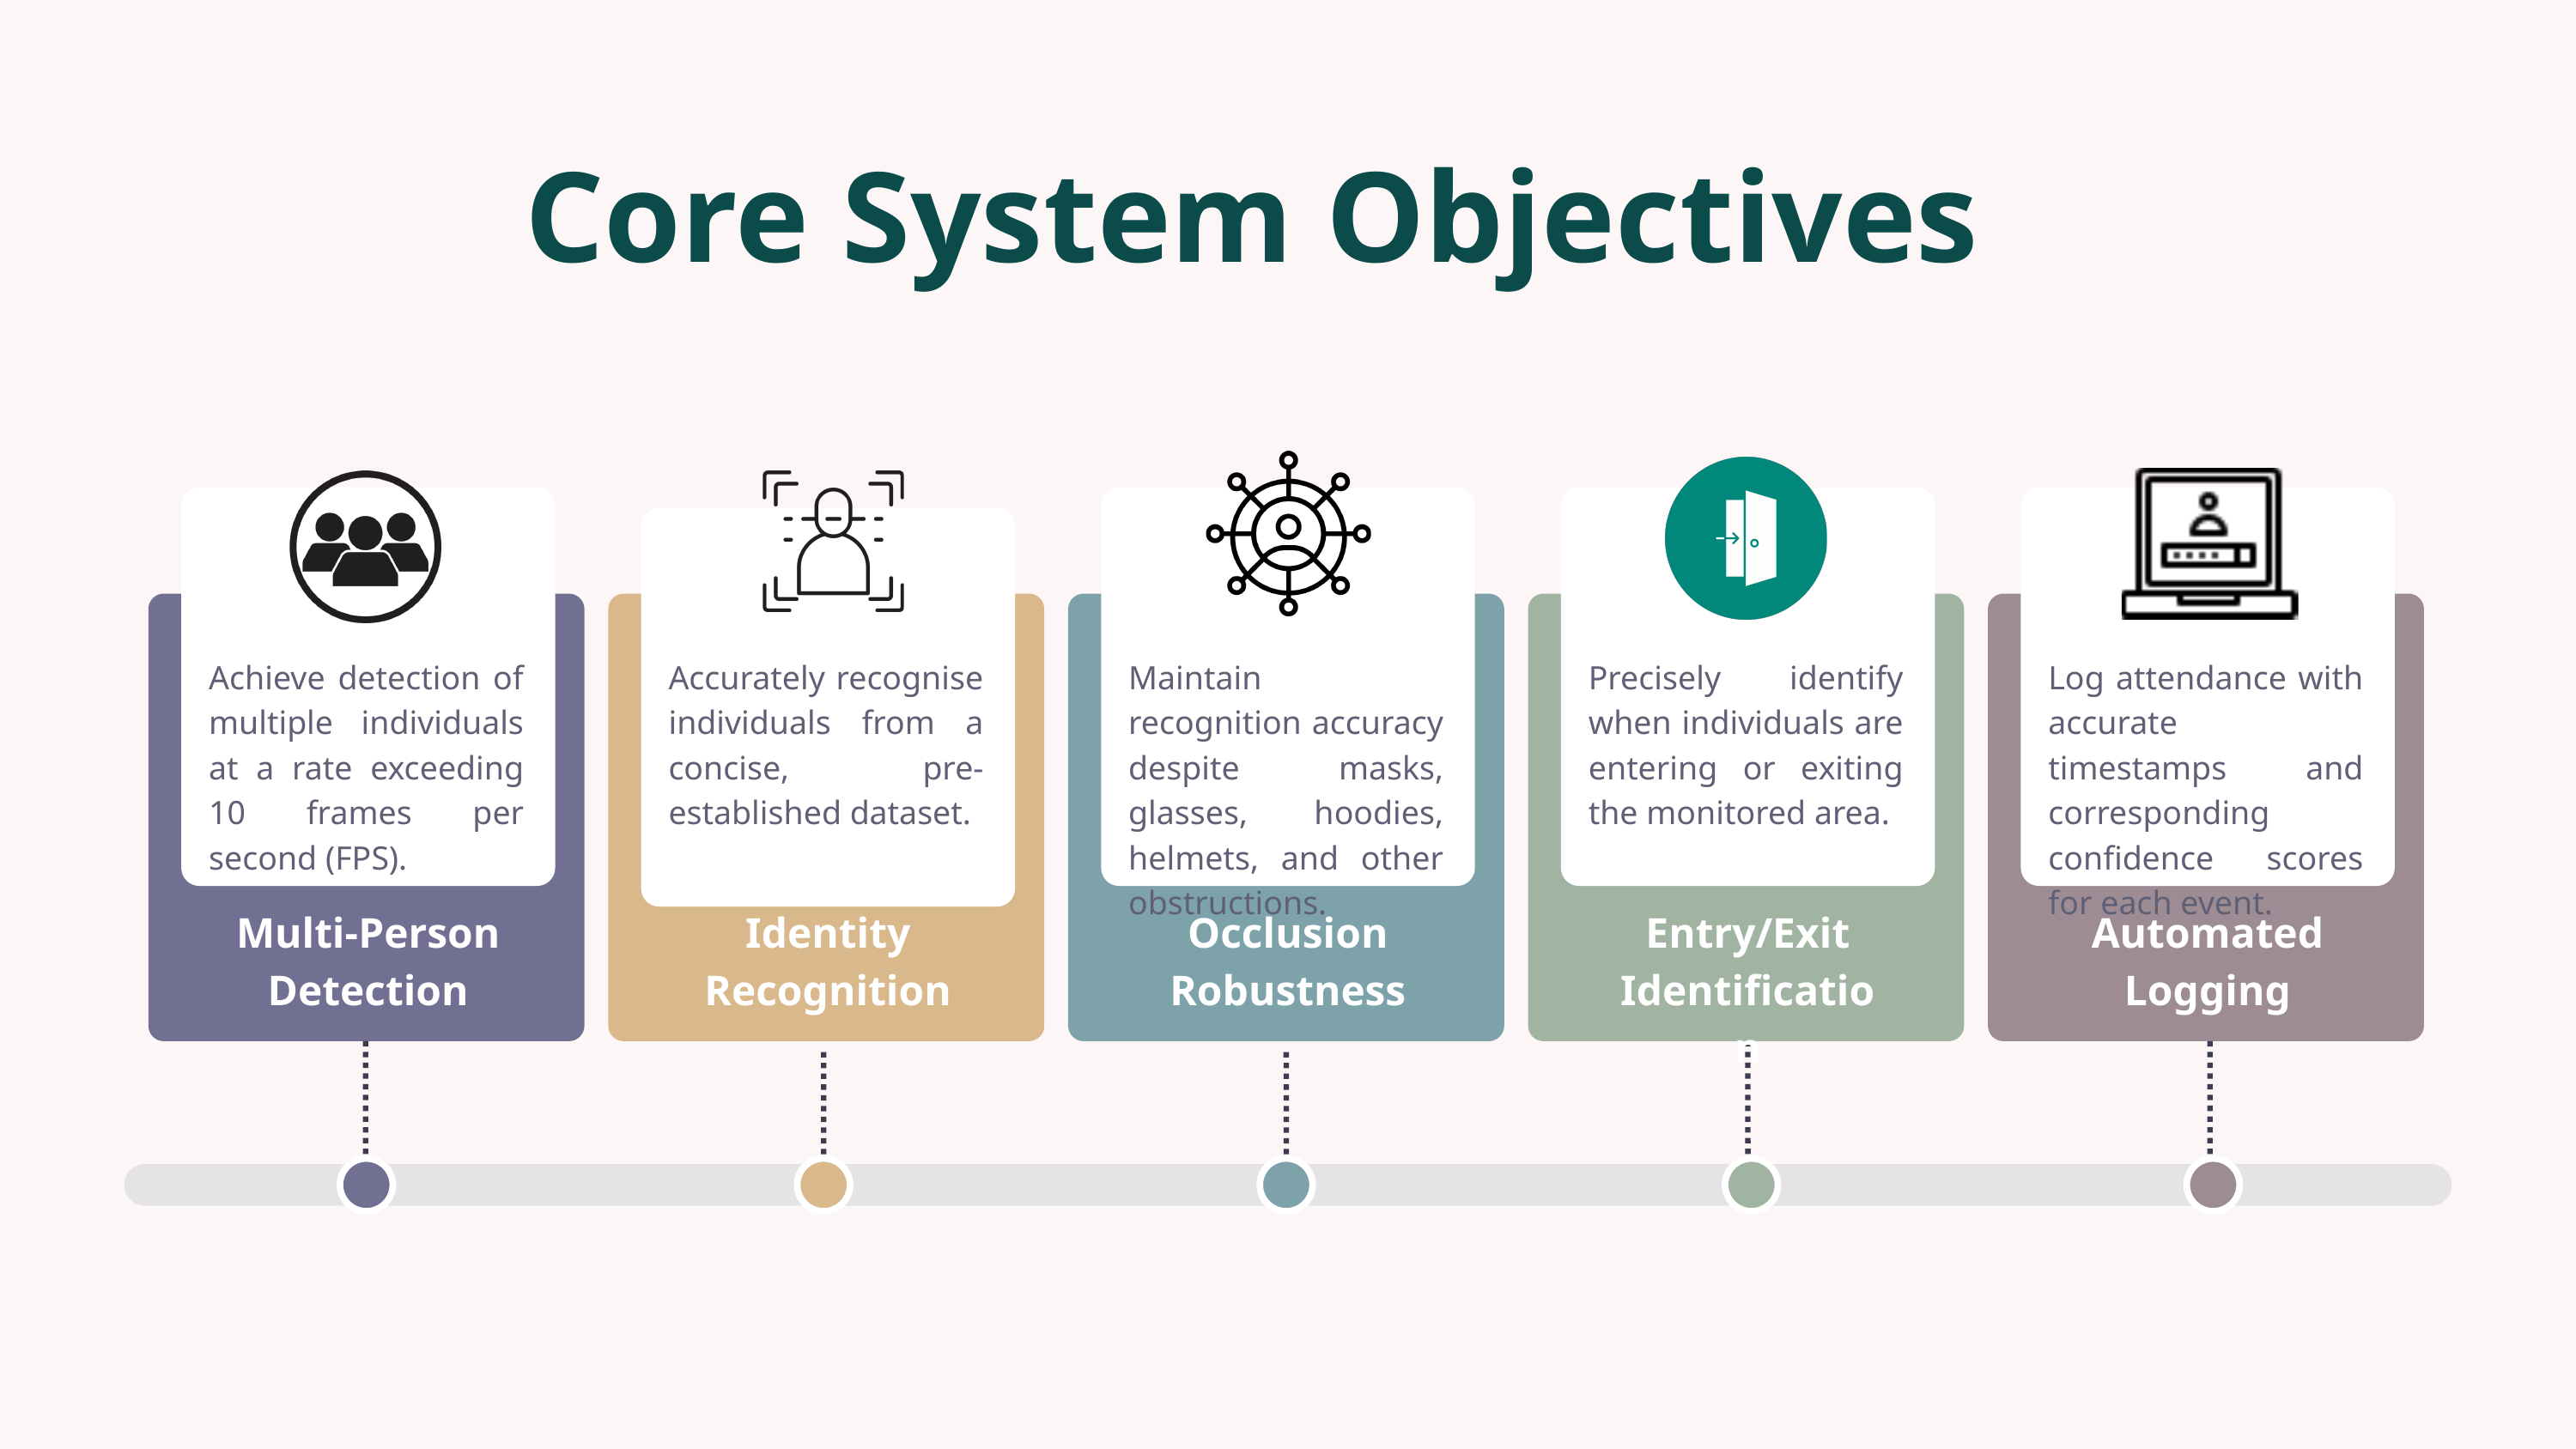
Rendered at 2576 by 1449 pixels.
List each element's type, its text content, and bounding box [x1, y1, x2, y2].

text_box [1528, 593, 1965, 1042]
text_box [1724, 1158, 1778, 1212]
text_box [2121, 468, 2299, 485]
text_box [289, 470, 441, 485]
text_box [1206, 451, 1371, 485]
text_box [762, 470, 904, 506]
text_box Core System Objectives [525, 131, 2051, 288]
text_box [339, 1158, 393, 1212]
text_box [148, 593, 585, 1042]
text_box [1560, 487, 1935, 887]
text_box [1067, 593, 1505, 1042]
text_box Entry/Exit Identification [1612, 1048, 1884, 1071]
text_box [1259, 1158, 1313, 1212]
text_box [1665, 457, 1827, 485]
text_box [641, 507, 1016, 907]
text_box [608, 593, 1045, 1042]
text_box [180, 487, 556, 887]
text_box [2186, 1158, 2240, 1212]
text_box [1987, 593, 2425, 1042]
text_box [1101, 487, 1475, 887]
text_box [797, 1158, 851, 1212]
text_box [2020, 487, 2396, 887]
